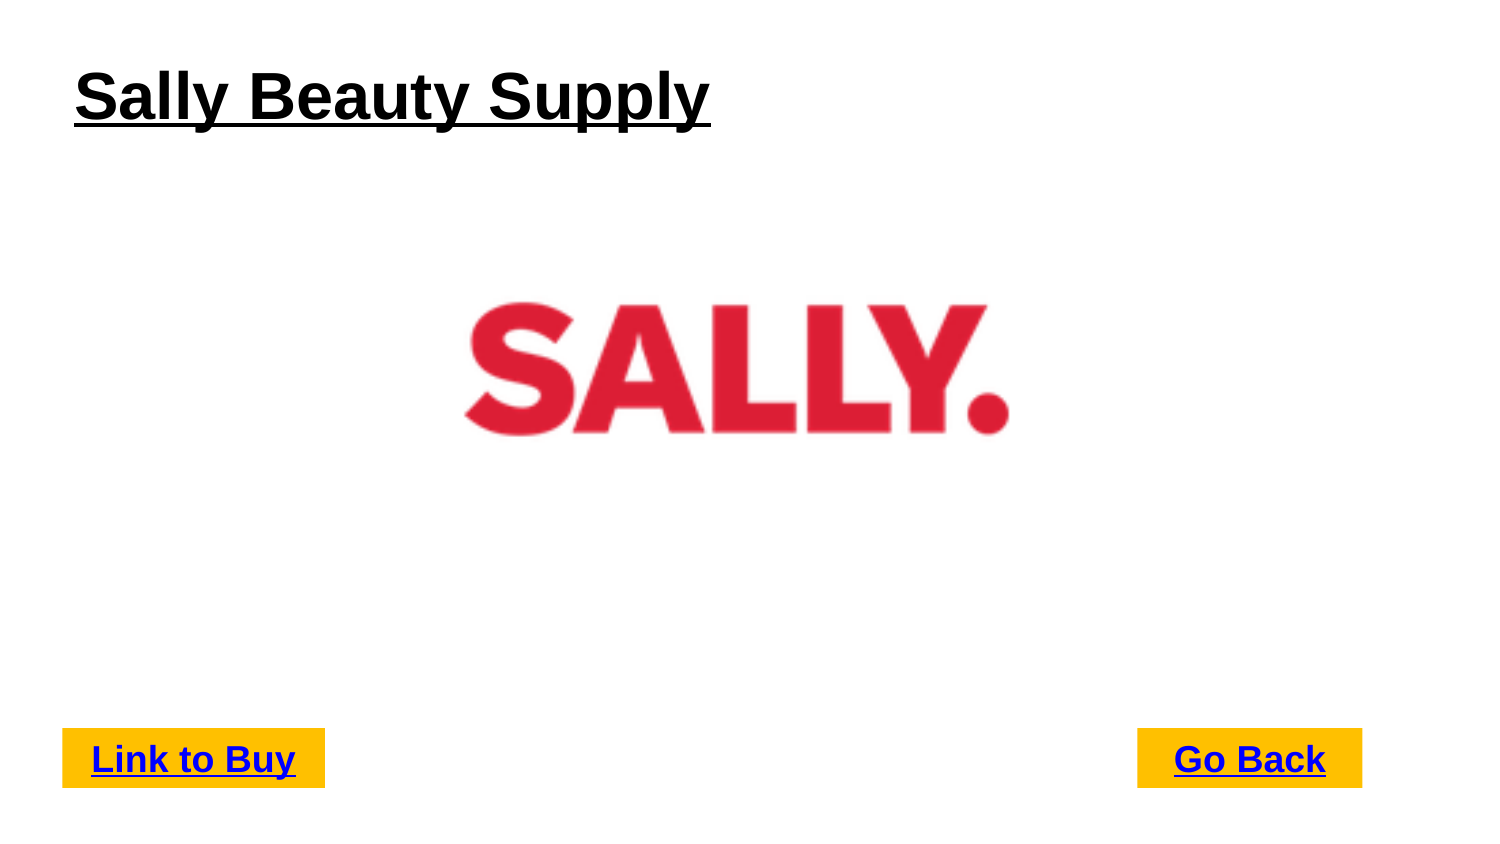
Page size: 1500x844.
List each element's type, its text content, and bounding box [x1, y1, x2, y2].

picture [421, 284, 1053, 478]
text_box Go Back [1137, 728, 1363, 788]
text_box Sally Beauty Supply [62, 46, 1413, 139]
text_box Link to Buy [62, 728, 325, 788]
